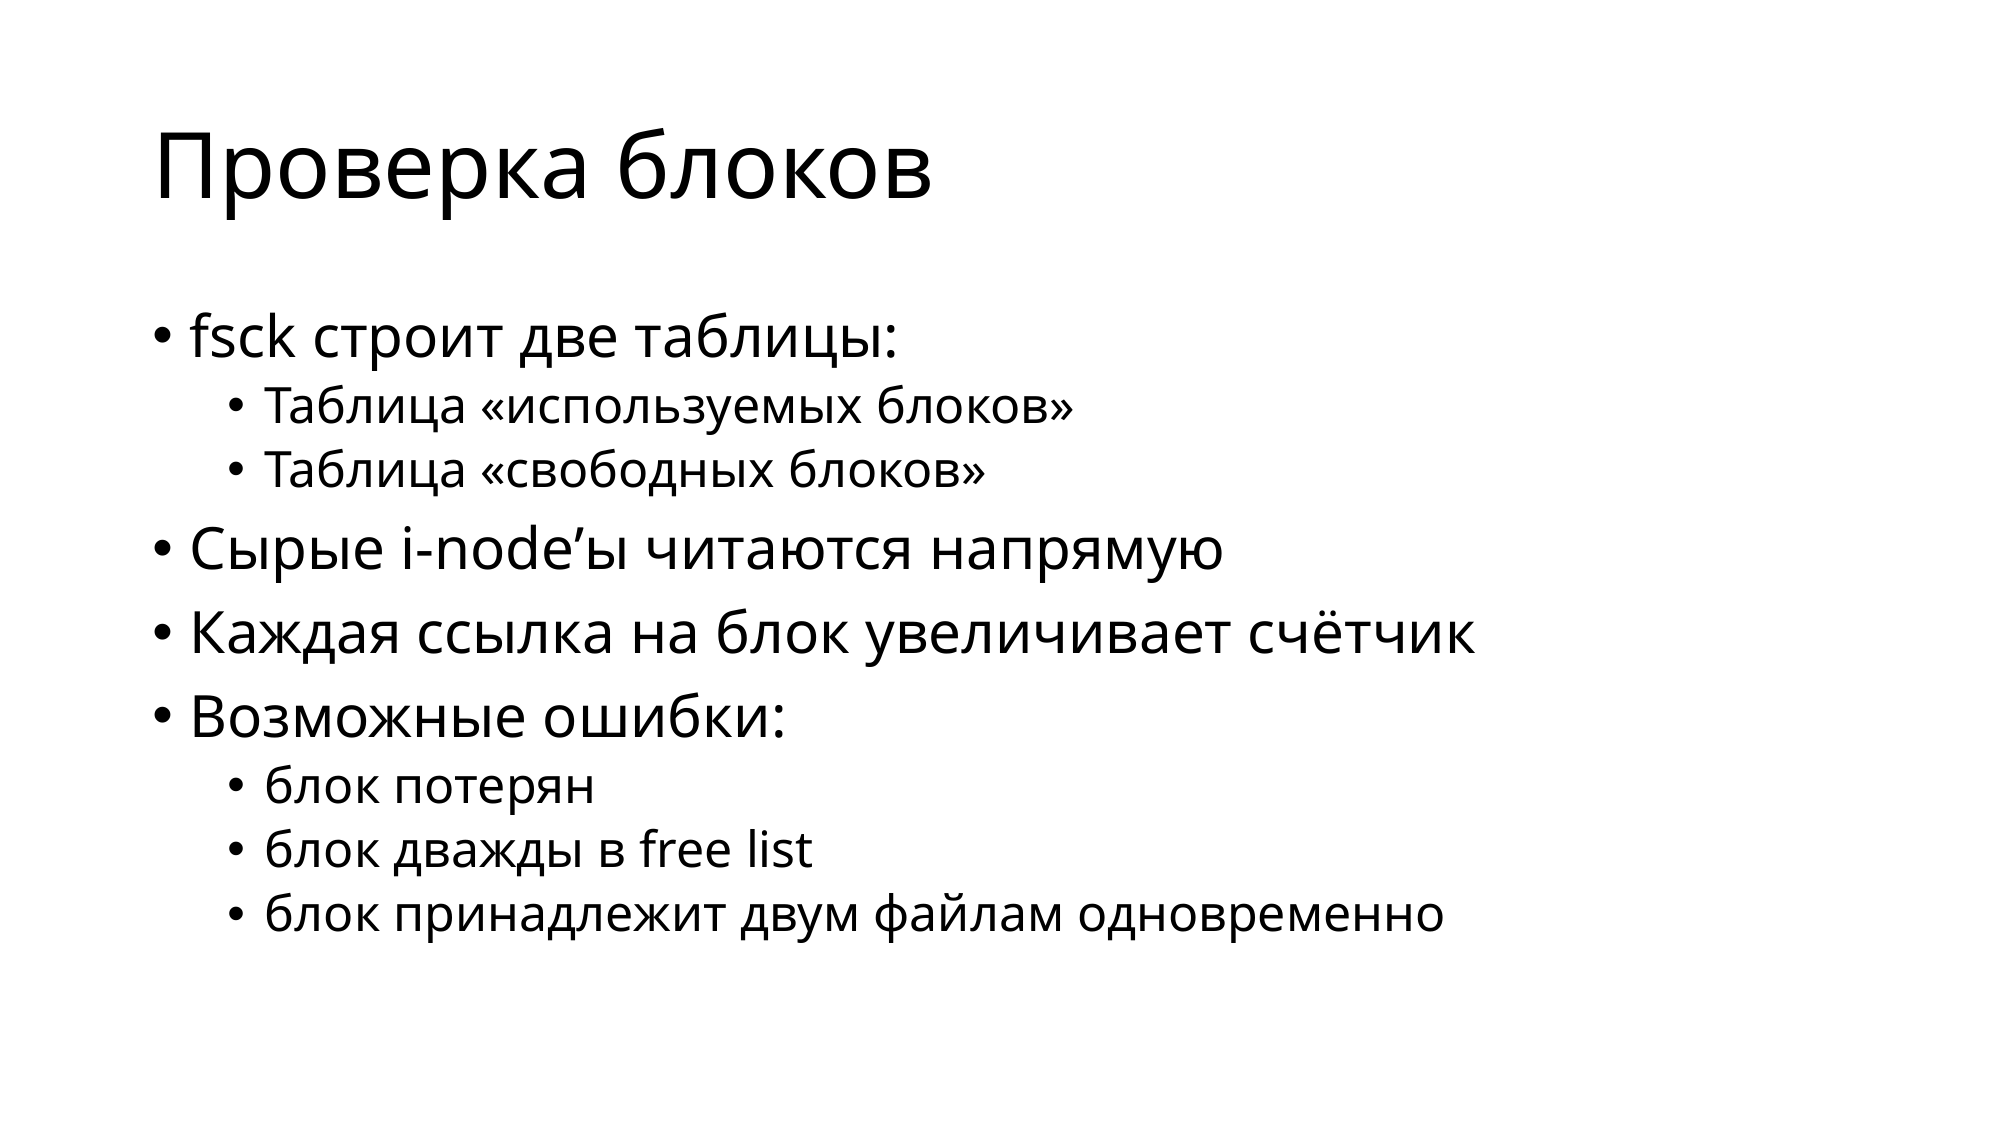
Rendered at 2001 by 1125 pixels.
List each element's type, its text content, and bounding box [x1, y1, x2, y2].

list fsck строит две таблицы: Таблица «используемых блоков» Таблица «свободных блоков» Сырые i-node’ы читаются напрямую Каждая ссылка на блок увеличивает счётчик Возможные ошибки: блок потерян блок дважды в free list блок принадлежит двум файлам одновременно [137, 299, 1863, 1014]
title Проверка блоков [137, 59, 1863, 278]
